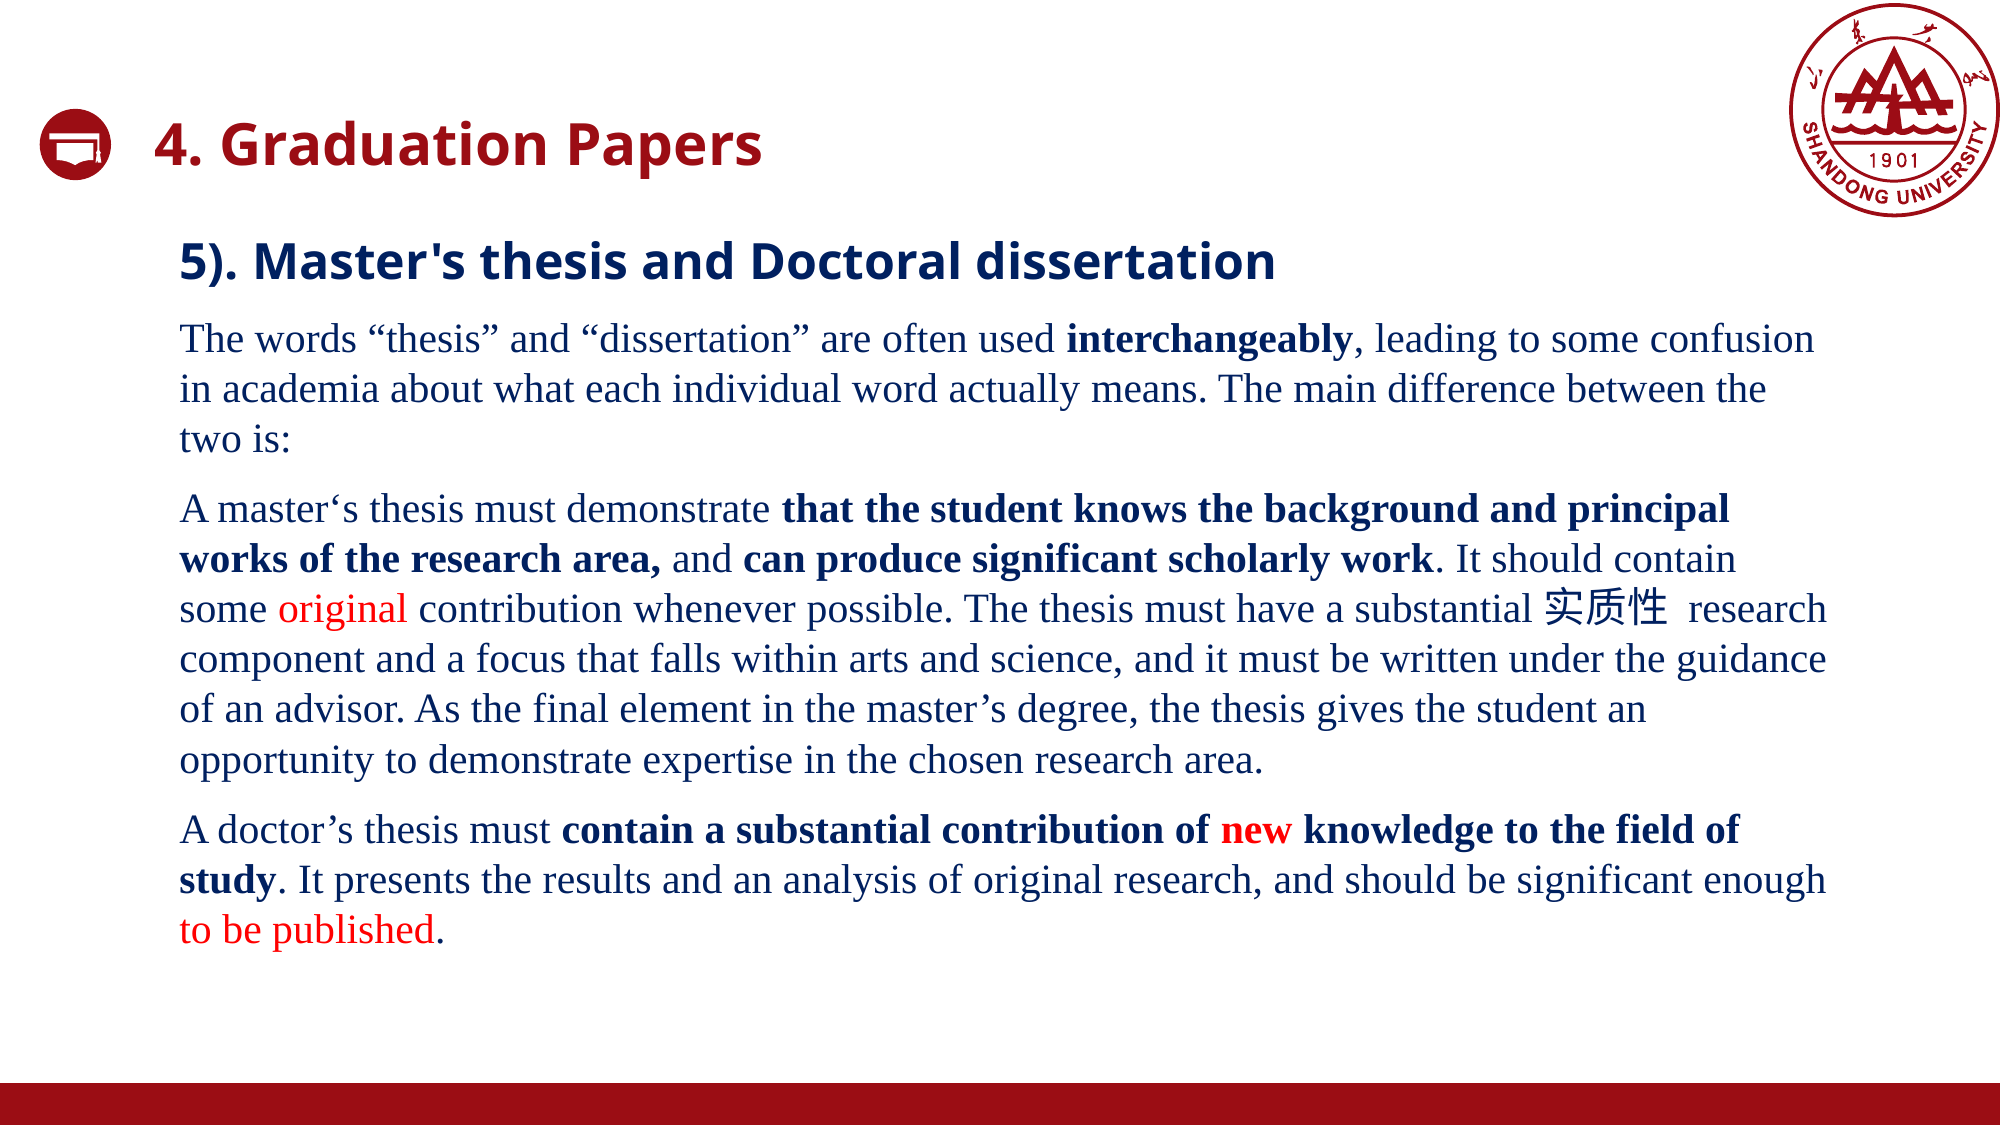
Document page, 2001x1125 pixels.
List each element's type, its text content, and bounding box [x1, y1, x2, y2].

list 4. Graduation Papers [139, 107, 1742, 185]
list 5). Master's thesis and Doctoral dissertation The words “thesis” and “dissertation” are often used interchangeably, leading to some confusion in academia about what each individual word actually means. The main difference between the two is: A master‘s thesis must demonstrate that the student knows the background and principal works of the research area, and can produce significant scholarly work. It should contain some original contribution whenever possible. The thesis must have a substantial实质性 research component and a focus that falls within arts and science, and it must be written under the guidance of an advisor. As the final element in the master’s degree, the thesis gives the student an opportunity to demonstrate expertise in the chosen research area. A doctor’s thesis must contain a substantial contribution of new knowledge to the field of study. It presents the results and an analysis of original research, and should be significant enough to be published. [164, 192, 1844, 993]
